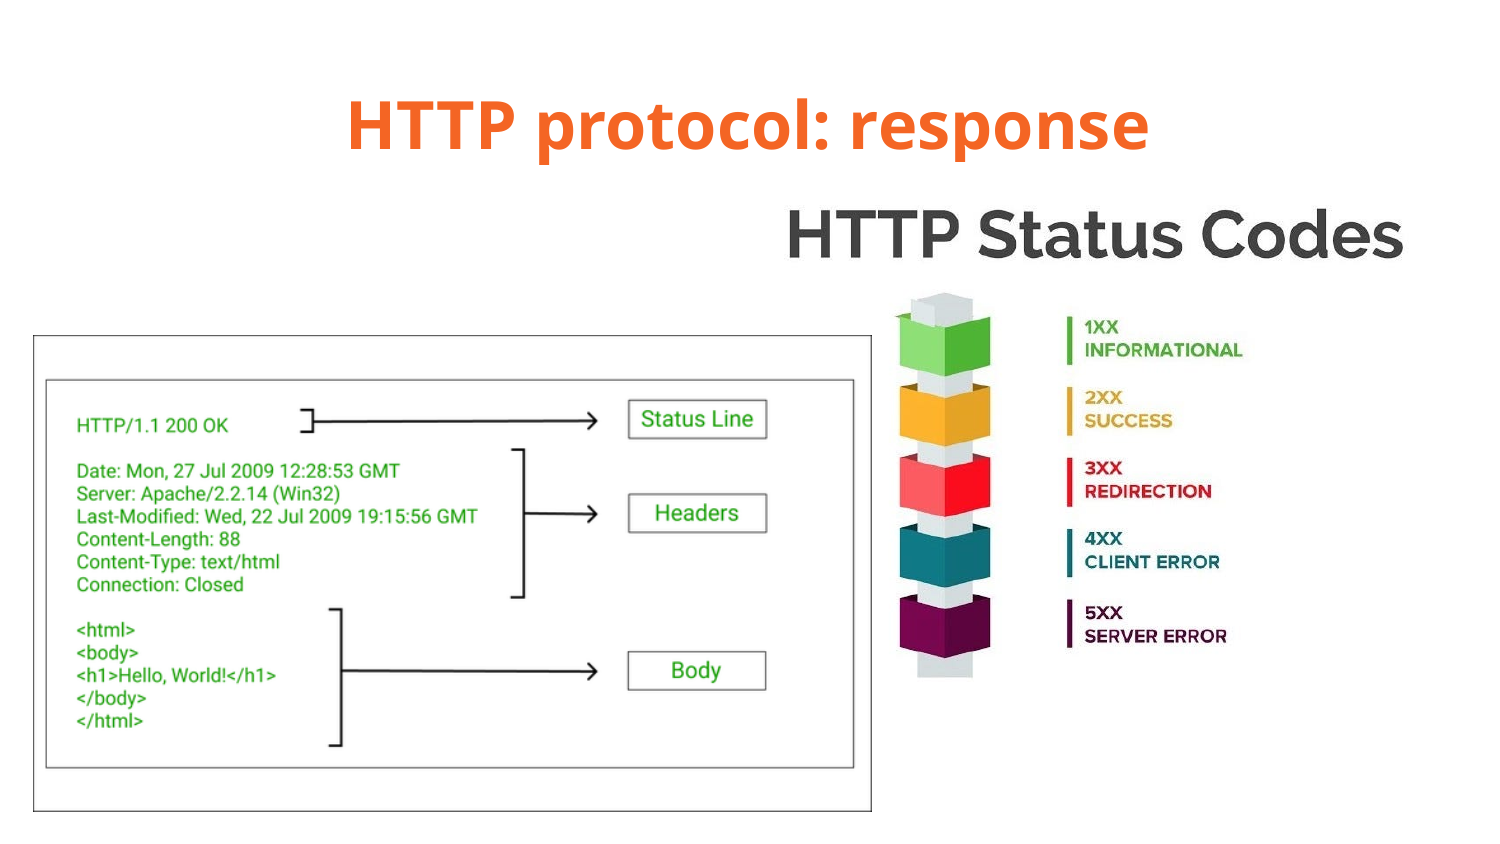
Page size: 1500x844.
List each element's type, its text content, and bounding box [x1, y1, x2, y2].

picture [32, 162, 1500, 812]
title HTTP protocol: response [49, 67, 1448, 173]
